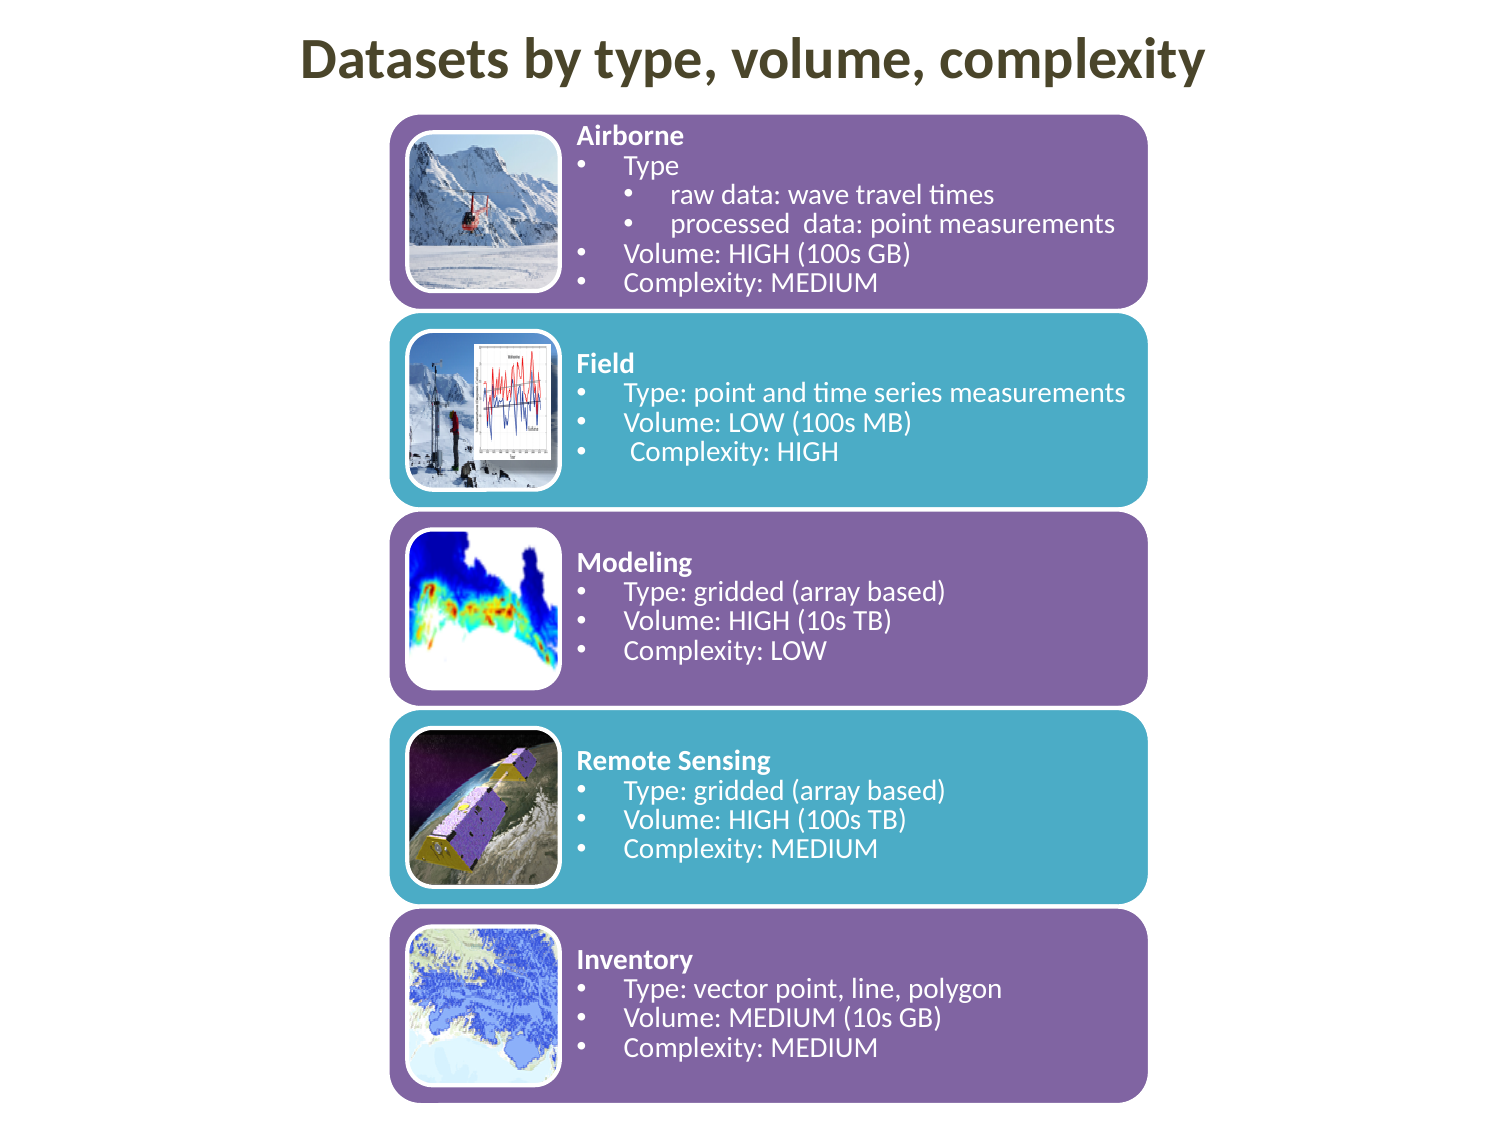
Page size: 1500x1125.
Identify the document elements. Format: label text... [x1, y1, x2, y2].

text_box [387, 112, 1151, 1106]
text_box Datasets by type, volume, complexity [24, 12, 1482, 98]
